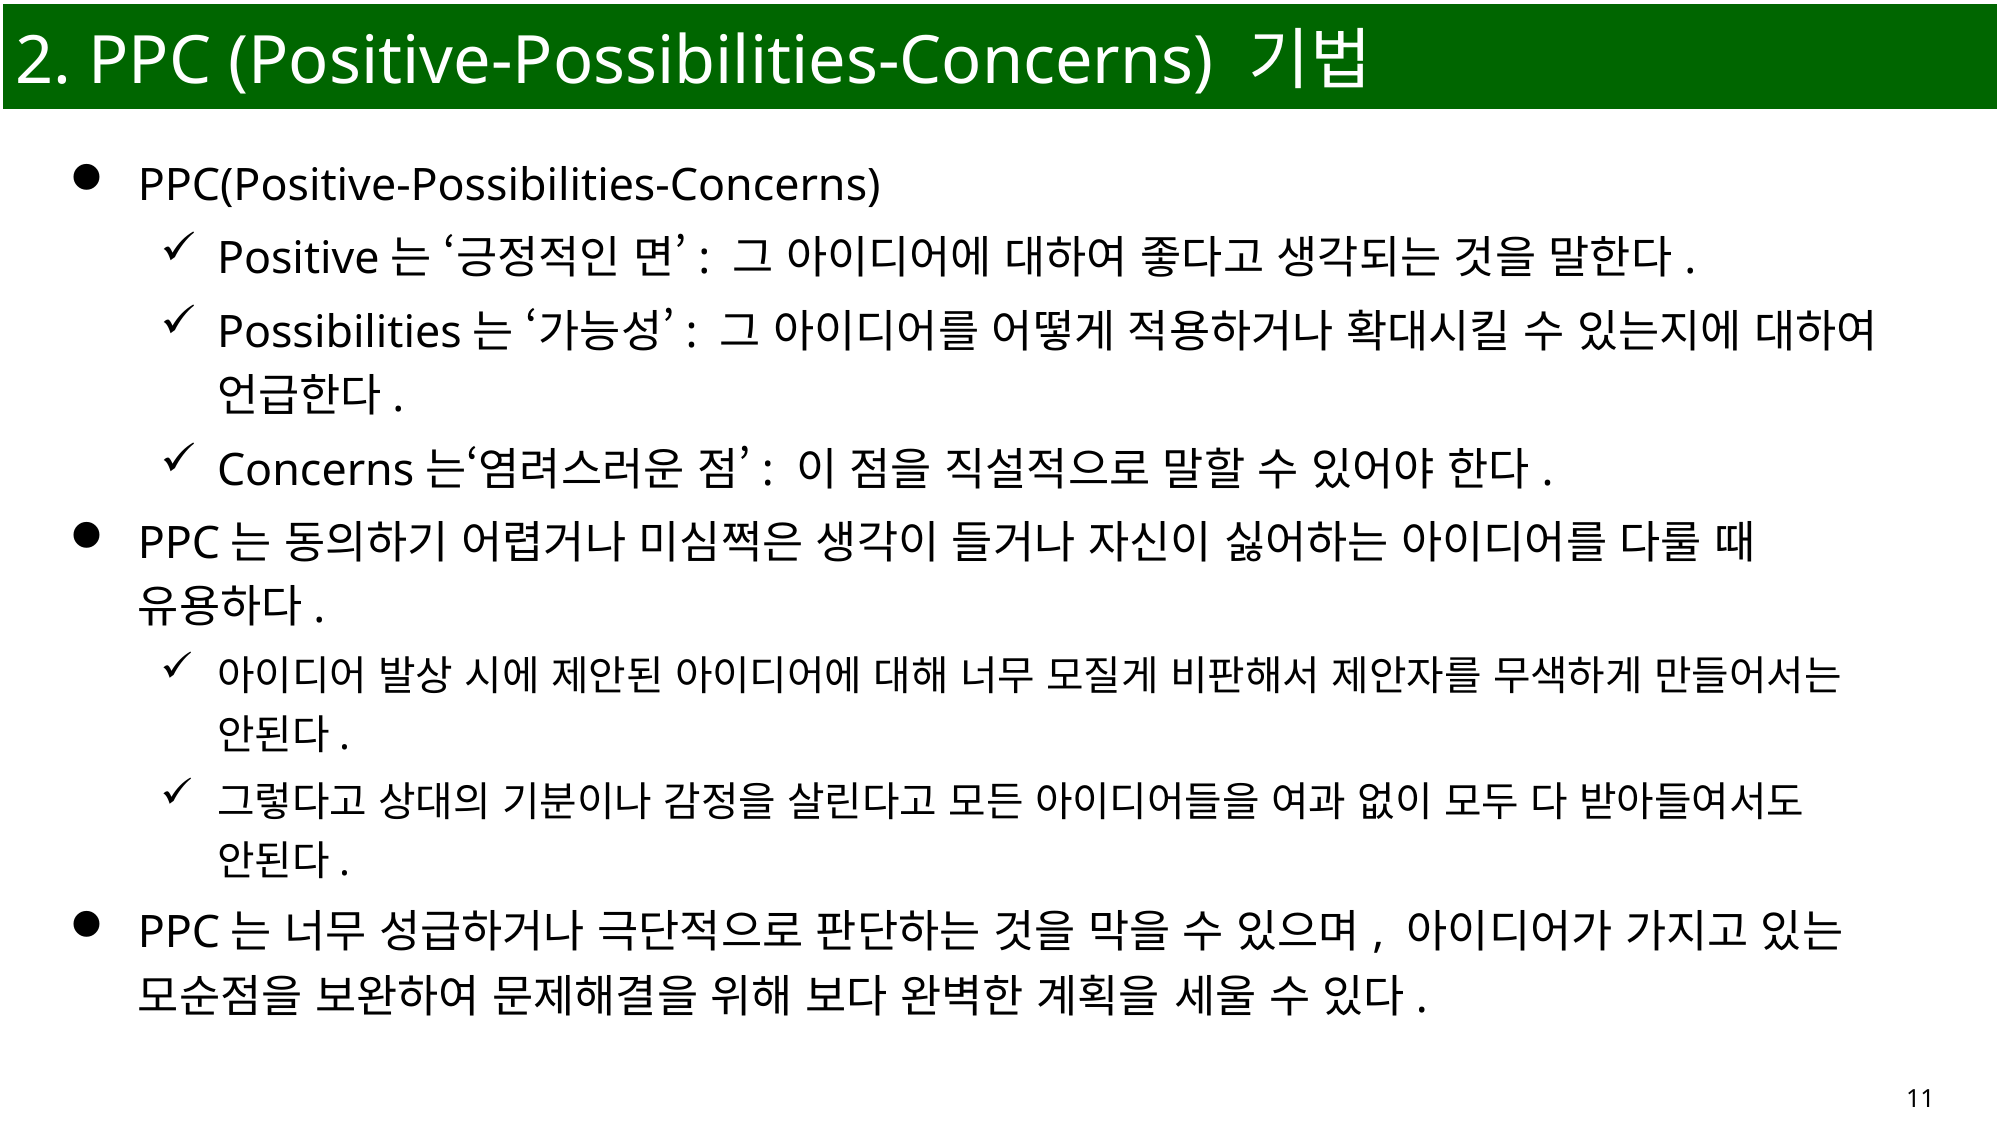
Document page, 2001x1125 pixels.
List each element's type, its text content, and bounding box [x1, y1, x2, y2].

title 2. PPC (Positive-Possibilities-Concerns) 기법 [0, 0, 2000, 115]
list PPC(Positive-Possibilities-Concerns) Positive는 ‘긍정적인 면’: 그 아이디어에 대하여 좋다고 생각되는 것을 말한다. Possibilities는 ‘가능성’: 그 아이디어를 어떻게 적용하거나 확대시킬 수 있는지에 대하여 언급한다. Concerns는‘염려스러운 점’: 이 점을 직설적으로 말할 수 있어야 한다. PPC는 동의하기 어렵거나 미심쩍은 생각이 들거나 자신이 싫어하는 아이디어를 다룰 때 유용하다. 아이디어 발상 시에 제안된 아이디어에 대해 너무 모질게 비판해서 제안자를 무색하게 만들어서는 안된다. 그렇다고 상대의 기분이나 감정을 살린다고 모든 아이디어들을 여과 없이 모두 다 받아들여서도 안된다. PPC는 너무 성급하거나 극단적으로 판단하는 것을 막을 수 있으며, 아이디어가 가지고 있는 모순점을 보완하여 문제해결을 위해 보다 완벽한 계획을 세울 수 있다. [55, 137, 1945, 1035]
